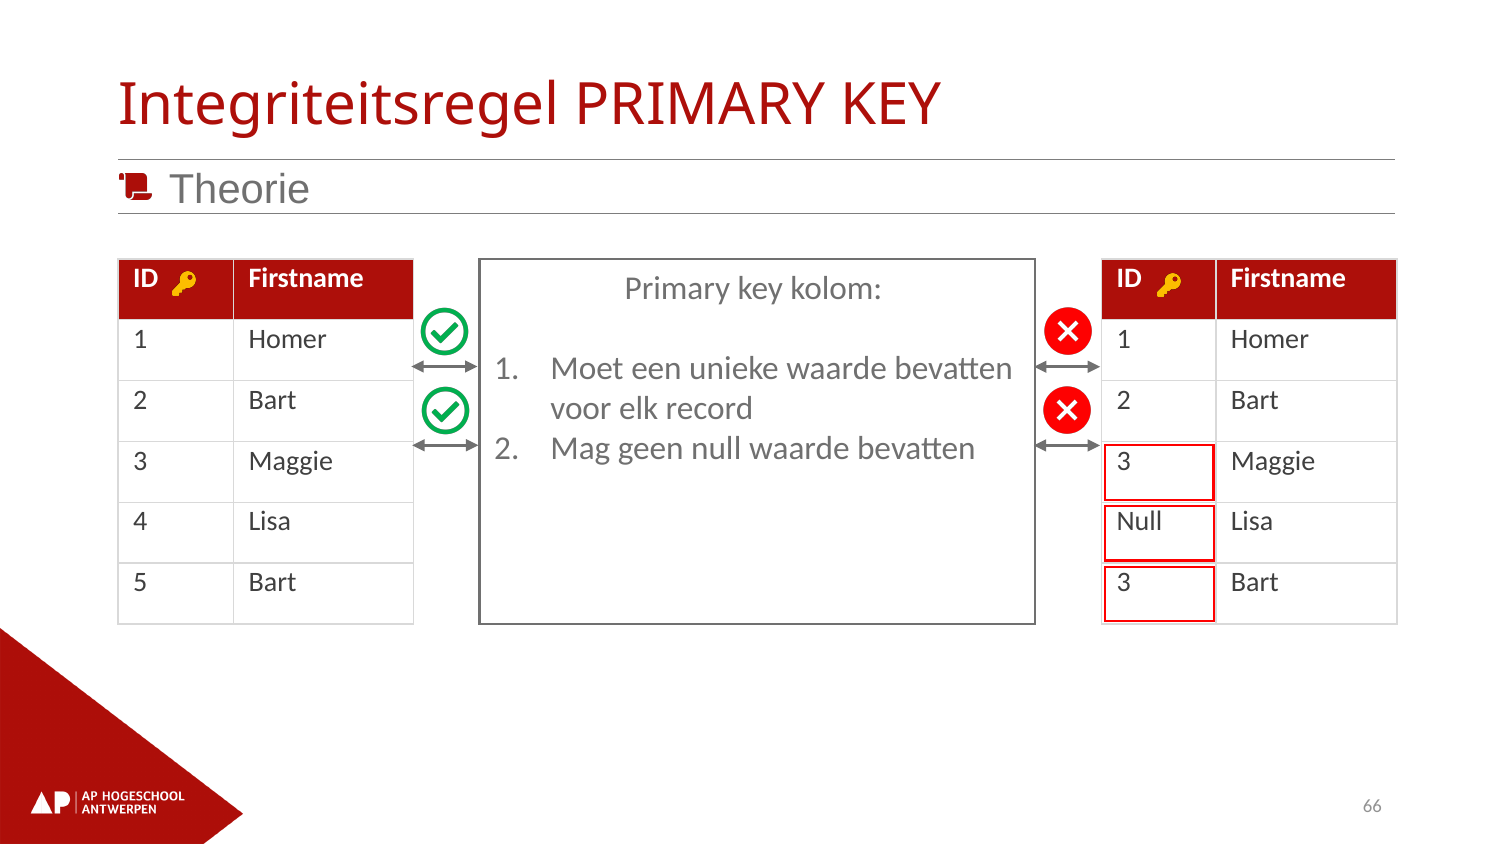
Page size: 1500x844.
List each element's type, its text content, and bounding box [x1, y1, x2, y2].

table_cell Bart [234, 381, 413, 441]
table_header Firstname [1217, 260, 1396, 319]
table_cell 5 [119, 564, 233, 623]
table_cell Maggie [1217, 442, 1396, 502]
text_box [1104, 505, 1215, 562]
title Integriteitsregel PRIMARY KEY [103, 66, 1397, 141]
table_cell Maggie [234, 442, 413, 502]
text_box [1104, 566, 1215, 622]
table_cell 2 [119, 381, 233, 441]
picture [172, 271, 196, 296]
text_box [1104, 444, 1215, 501]
picture [421, 386, 470, 435]
table_header ID [119, 260, 233, 319]
picture [0, 623, 246, 844]
table_cell 1 [119, 320, 233, 380]
table_cell Homer [1217, 320, 1396, 380]
table_cell Lisa [1217, 503, 1396, 562]
table_header Firstname [234, 260, 413, 319]
table_cell 2 [1102, 381, 1215, 441]
picture [420, 307, 469, 356]
table_header ID [1102, 260, 1215, 319]
table_cell Bart [1217, 564, 1396, 623]
table_cell Bart [1217, 381, 1396, 441]
picture [1038, 301, 1098, 361]
table_cell Homer [234, 320, 413, 380]
text_box Primary key kolom: Moet een unieke waarde bevatten voor elk record Mag geen null waarde bevatten [478, 258, 1036, 625]
picture [1037, 380, 1097, 440]
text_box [118, 154, 1429, 220]
table_cell Lisa [234, 503, 413, 562]
table_cell Bart [234, 564, 413, 623]
slide_number 66 [1263, 782, 1397, 827]
picture [1157, 273, 1181, 297]
table_cell 3 [119, 442, 233, 502]
table_cell 1 [1102, 320, 1215, 380]
table_cell 4 [119, 503, 233, 562]
